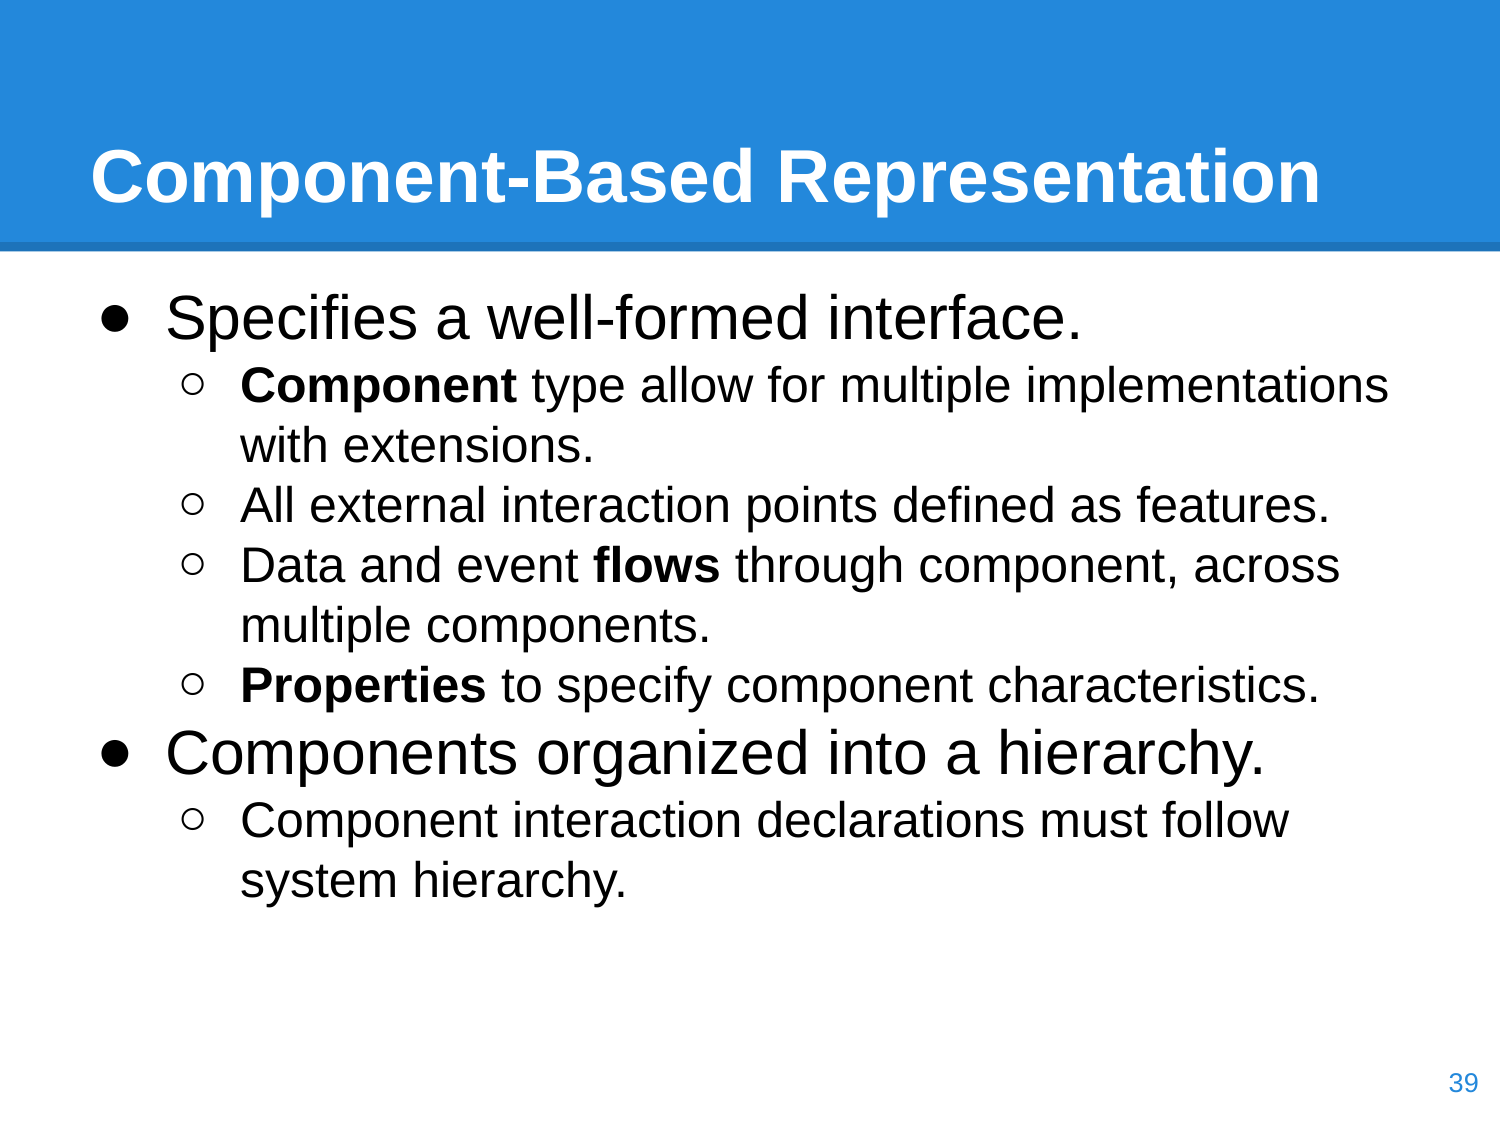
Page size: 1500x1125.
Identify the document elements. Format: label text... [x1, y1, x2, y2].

slide_number ‹#› [1403, 1038, 1494, 1125]
title Component-Based Representation [75, 45, 1425, 233]
list Specifies a well-formed interface. Component type allow for multiple implementations with extensions. All external interaction points defined as features. Data and event flows through component, across multiple components. Properties to specify component characteristics. Components organized into a hierarchy. Component interaction declarations must follow system hierarchy. [75, 262, 1425, 1078]
